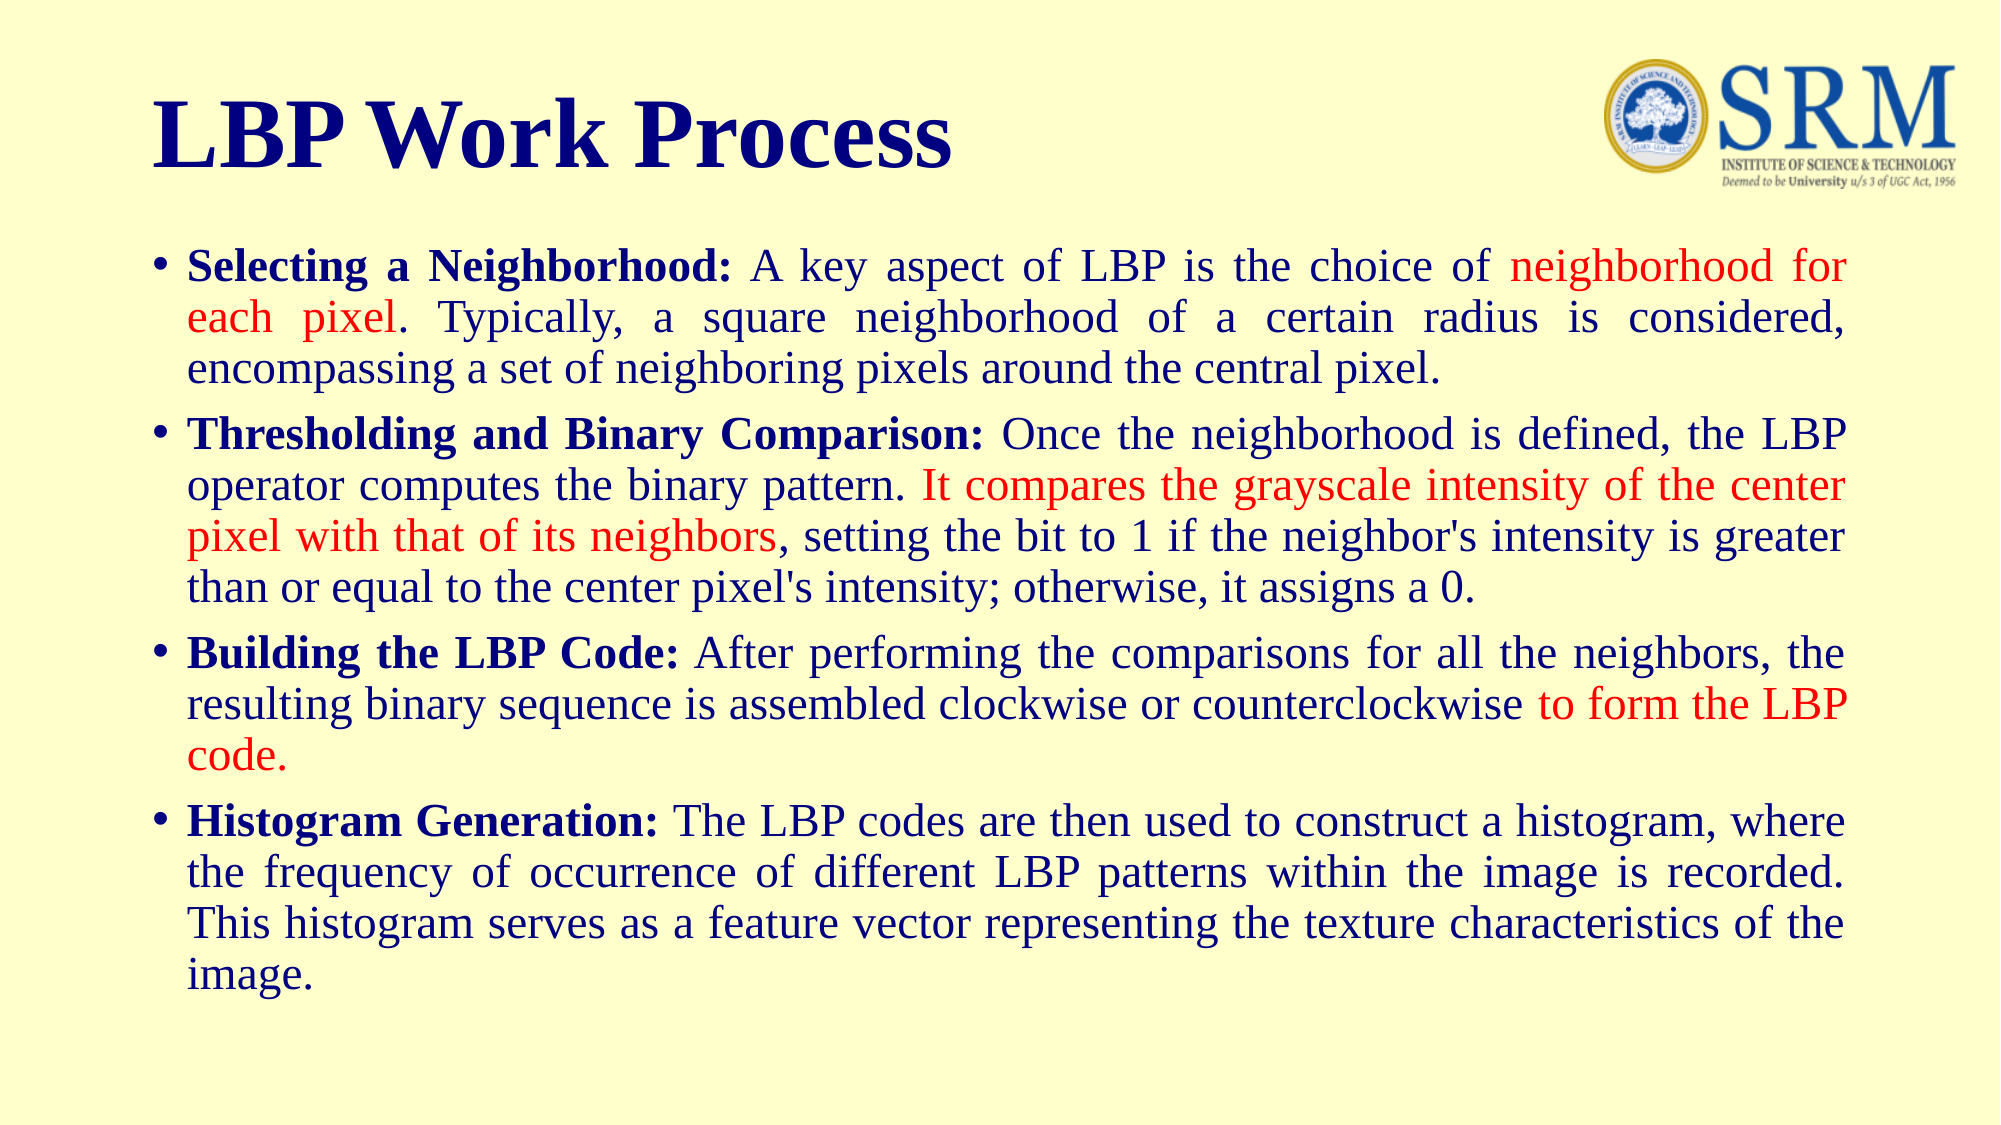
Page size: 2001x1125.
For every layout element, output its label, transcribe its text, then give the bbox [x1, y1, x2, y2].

list Selecting a Neighborhood: A key aspect of LBP is the choice of neighborhood for each pixel. Typically, a square neighborhood of a certain radius is considered, encompassing a set of neighboring pixels around the central pixel. Thresholding and Binary Comparison: Once the neighborhood is defined, the LBP operator computes the binary pattern. It compares the grayscale intensity of the center pixel with that of its neighbors, setting the bit to 1 if the neighbor's intensity is greater than or equal to the center pixel's intensity; otherwise, it assigns a 0. Building the LBP Code: After performing the comparisons for all the neighbors, the resulting binary sequence is assembled clockwise or counterclockwise to form the LBP code. Histogram Generation: The LBP codes are then used to construct a histogram, where the frequency of occurrence of different LBP patterns within the image is recorded. This histogram serves as a feature vector representing the texture characteristics of the image. [137, 232, 1863, 1016]
title LBP Work Process [137, 59, 1594, 211]
picture [1604, 59, 1956, 189]
